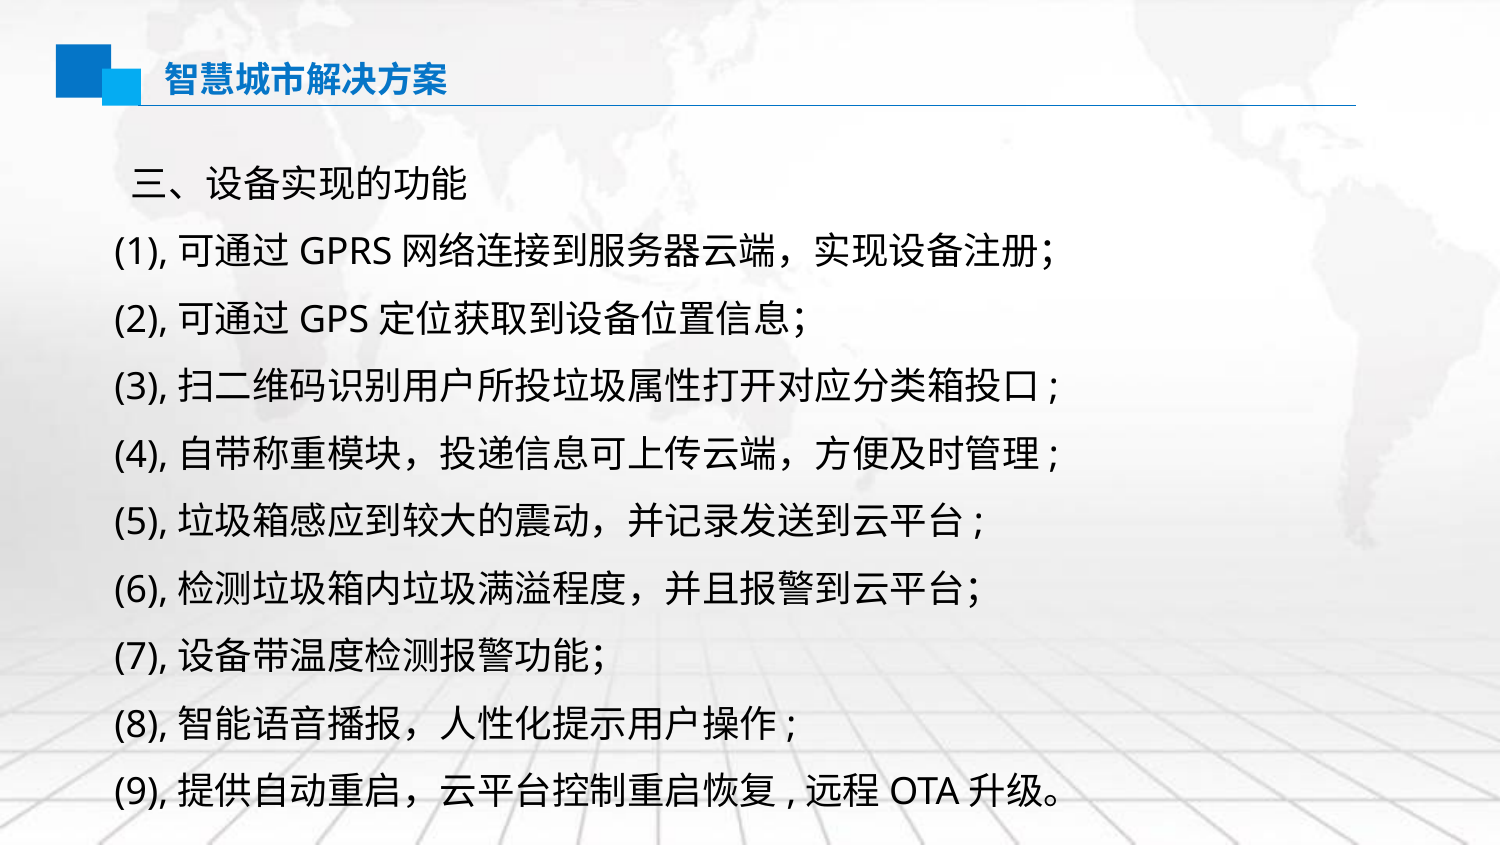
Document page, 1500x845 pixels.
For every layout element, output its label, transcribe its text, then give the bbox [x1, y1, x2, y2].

text_box 智慧城市解决方案 [153, 51, 460, 104]
text_box [54, 42, 113, 100]
text_box 三、设备实现的功能 (1),可通过GPRS网络连接到服务器云端，实现设备注册； (2),可通过GPS定位获取到设备位置信息； (3),扫二维码识别用户所投垃圾属性打开对应分类箱投口; (4),自带称重模块，投递信息可上传云端，方便及时管理; (5),垃圾箱感应到较大的震动，并记录发送到云平台; (6),检测垃圾箱内垃圾满溢程度，并且报警到云平台； (7),设备带温度检测报警功能； (8),智能语音播报，人性化提示用户操作; (9),提供自动重启，云平台控制重启恢复,远程OTA升级。 [89, 129, 1404, 820]
text_box [100, 66, 143, 108]
picture [0, 0, 1500, 845]
